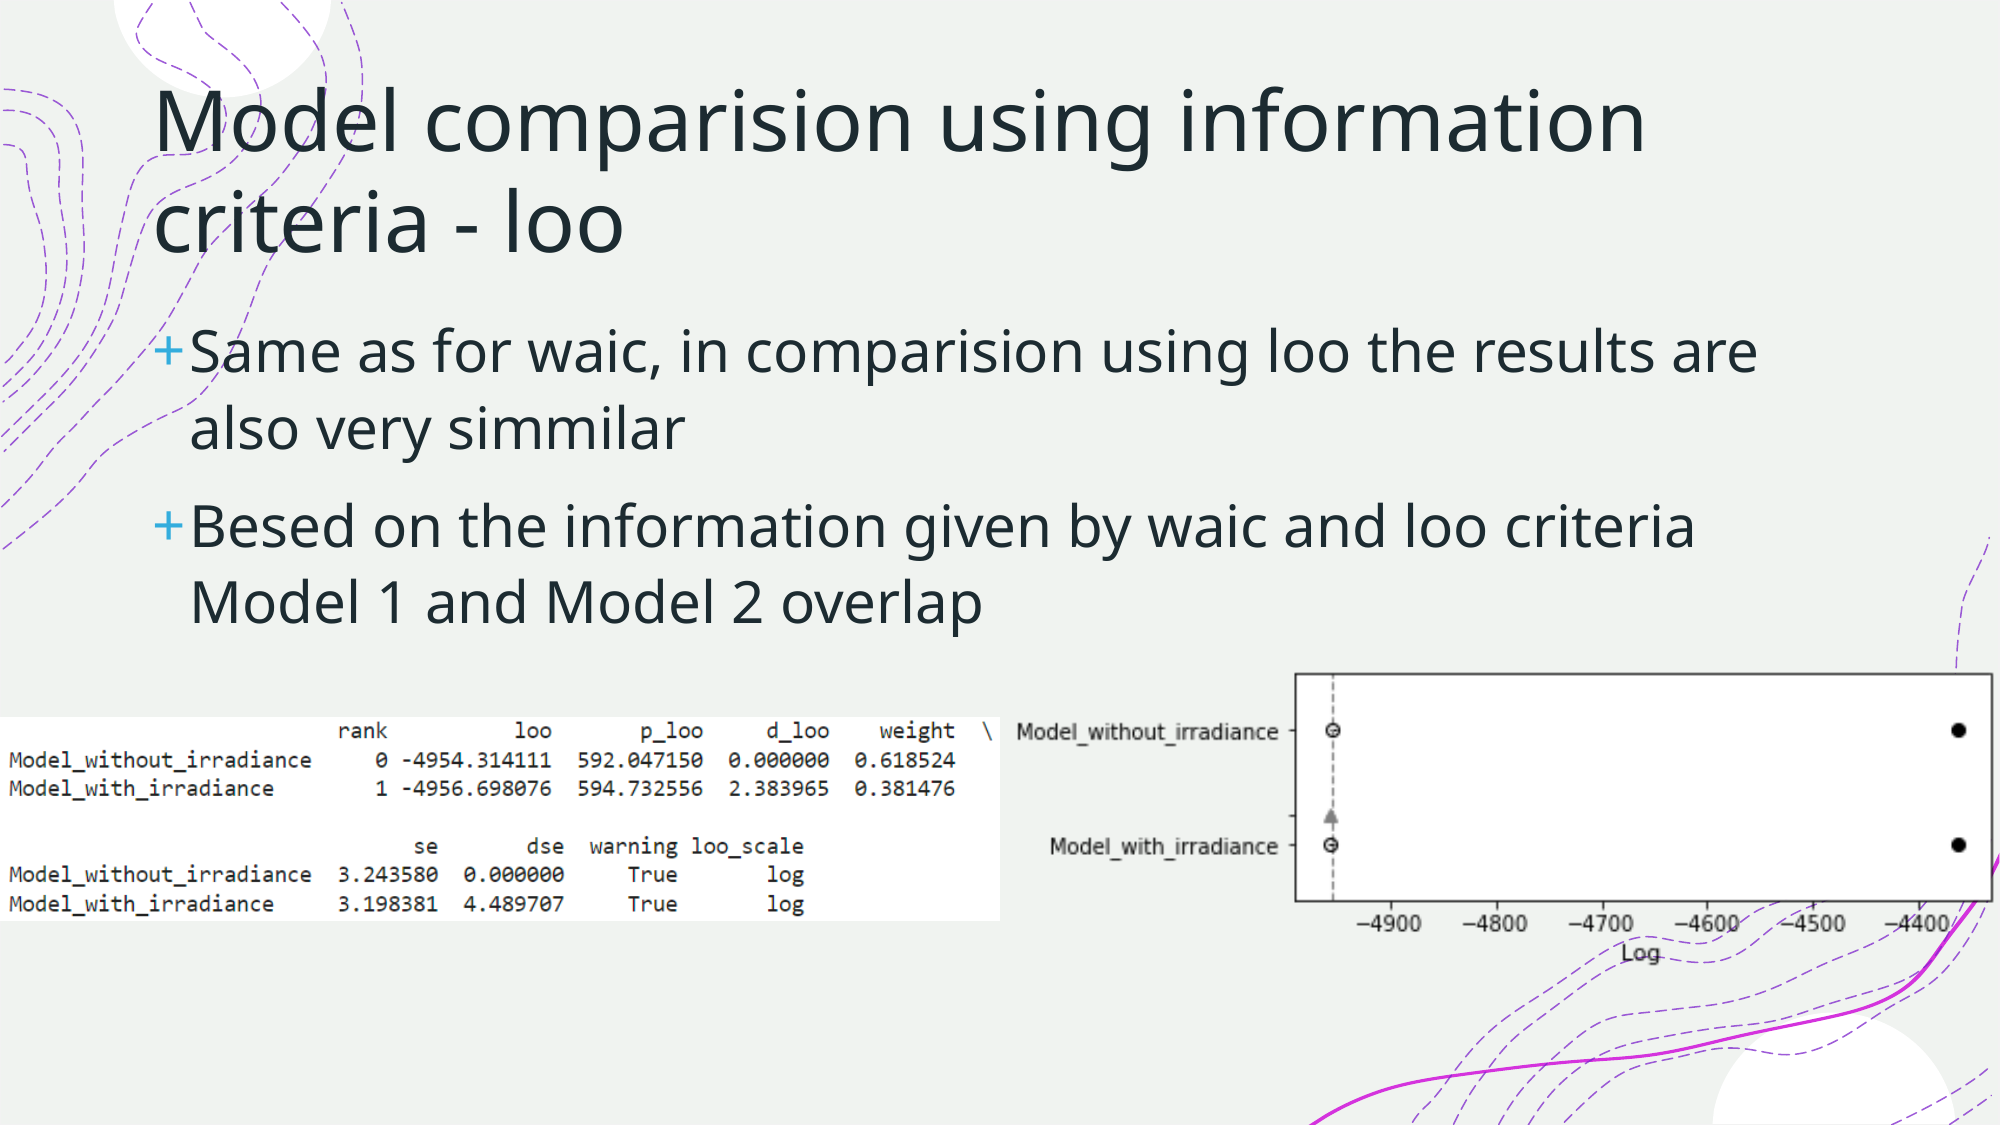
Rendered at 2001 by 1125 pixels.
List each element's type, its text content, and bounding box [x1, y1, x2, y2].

picture [0, 717, 1000, 921]
list Same as for waic, in comparision using loo the results are also very simmilar Besed on the information given by waic and loo criteria Model 1 and Model 2 overlap [137, 299, 1863, 1014]
title Model comparision using information criteria - loo [137, 59, 1863, 278]
picture [1002, 659, 2000, 980]
